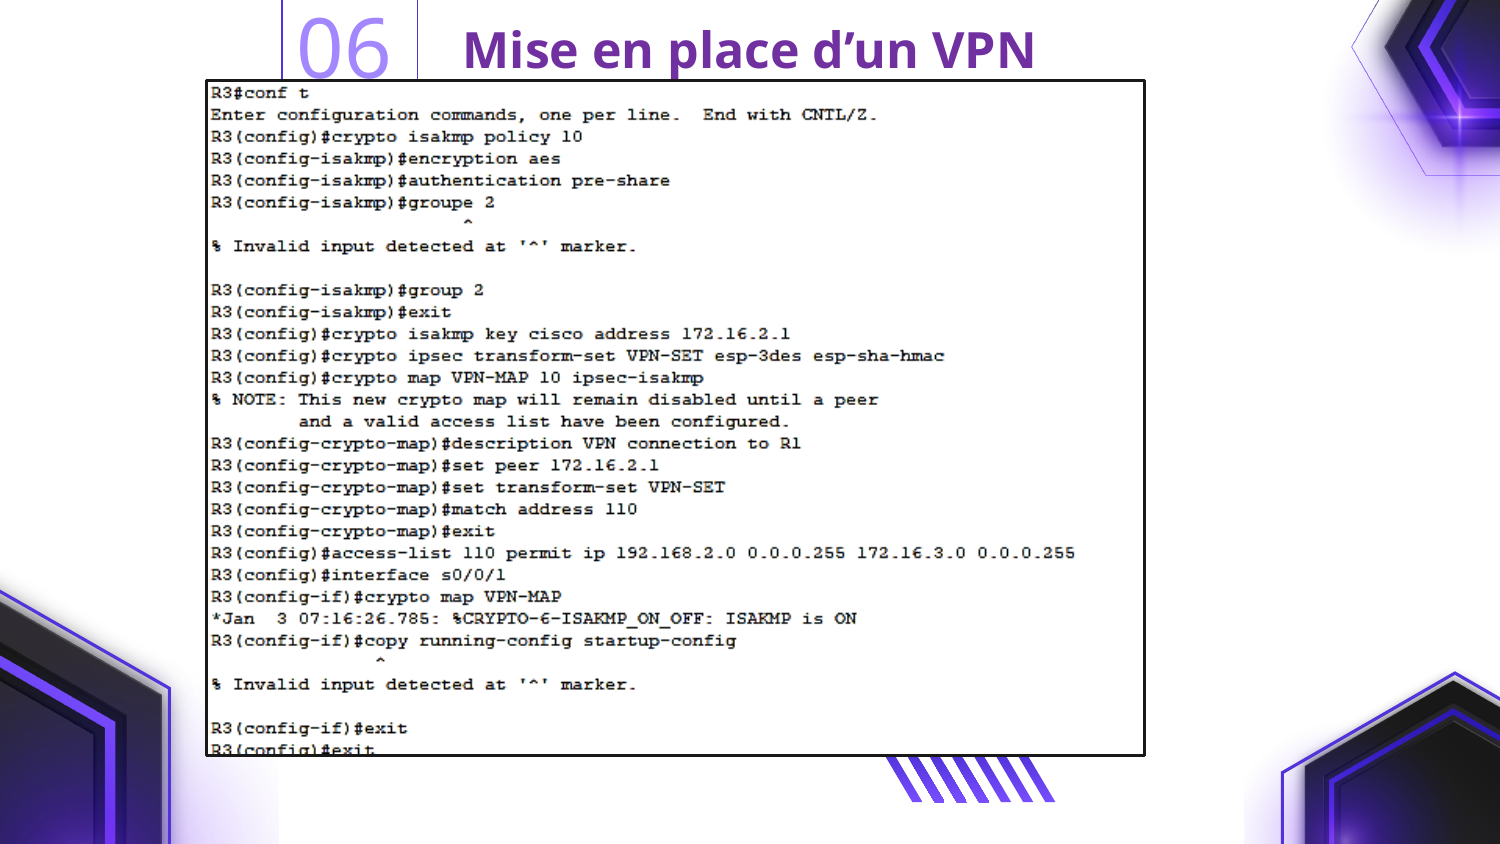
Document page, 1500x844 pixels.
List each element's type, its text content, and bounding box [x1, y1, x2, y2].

picture [208, 81, 1144, 755]
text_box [0, 437, 667, 844]
title 06 [281, 0, 418, 79]
title Mise en place d’un VPN [424, 0, 879, 79]
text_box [884, 0, 1500, 844]
